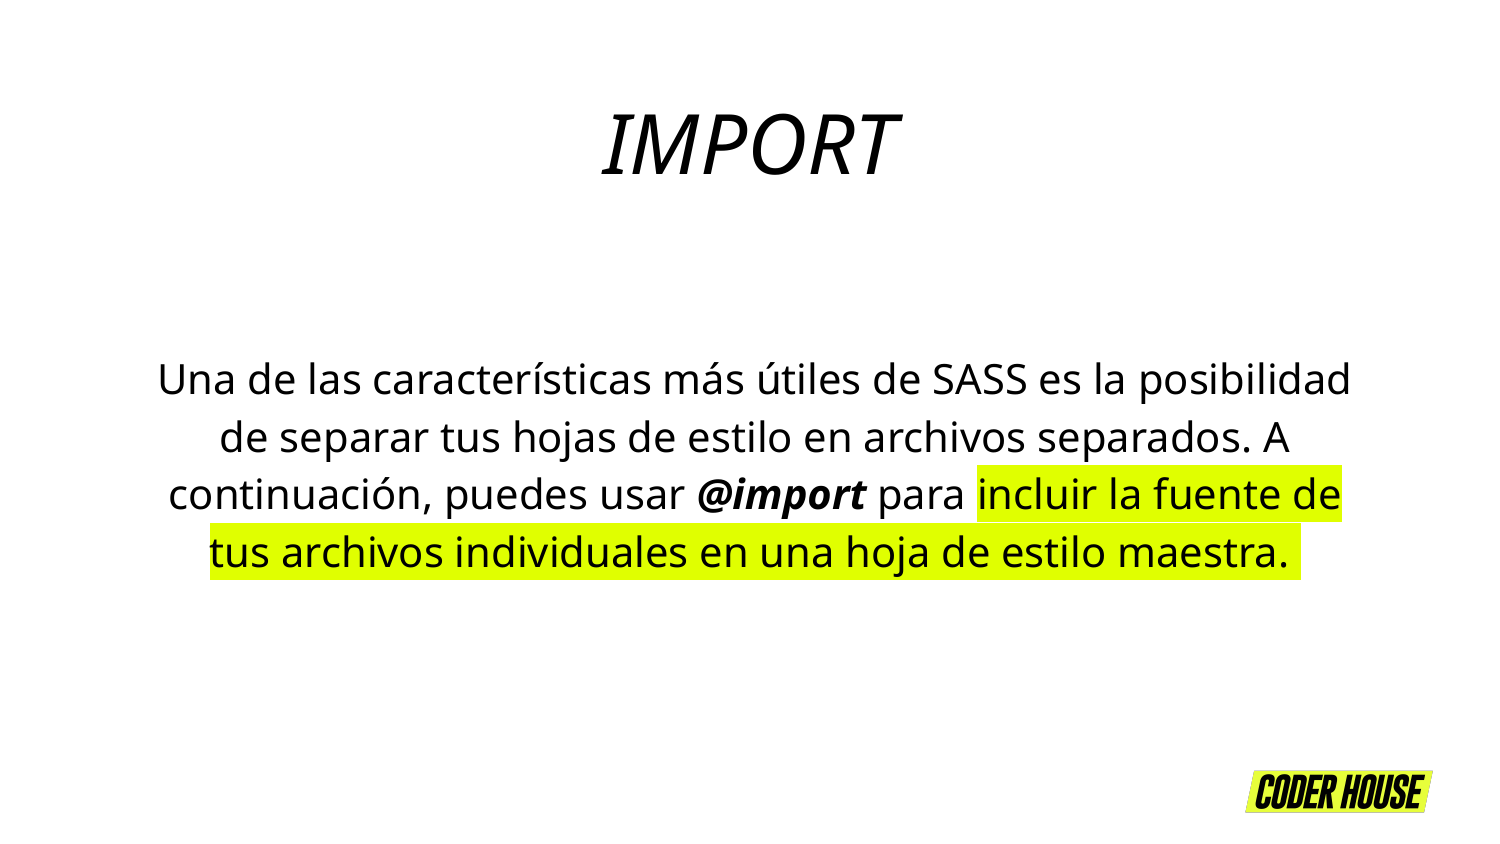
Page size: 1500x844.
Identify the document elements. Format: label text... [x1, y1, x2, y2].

text_box Una de las características más útiles de SASS es la posibilidad de separar tus hojas de estilo en archivos separados. A continuación, puedes usar @import para incluir la fuente de tus archivos individuales en una hoja de estilo maestra. [119, 330, 1392, 624]
picture [1241, 764, 1437, 819]
text_box IMPORT [105, 60, 1395, 222]
